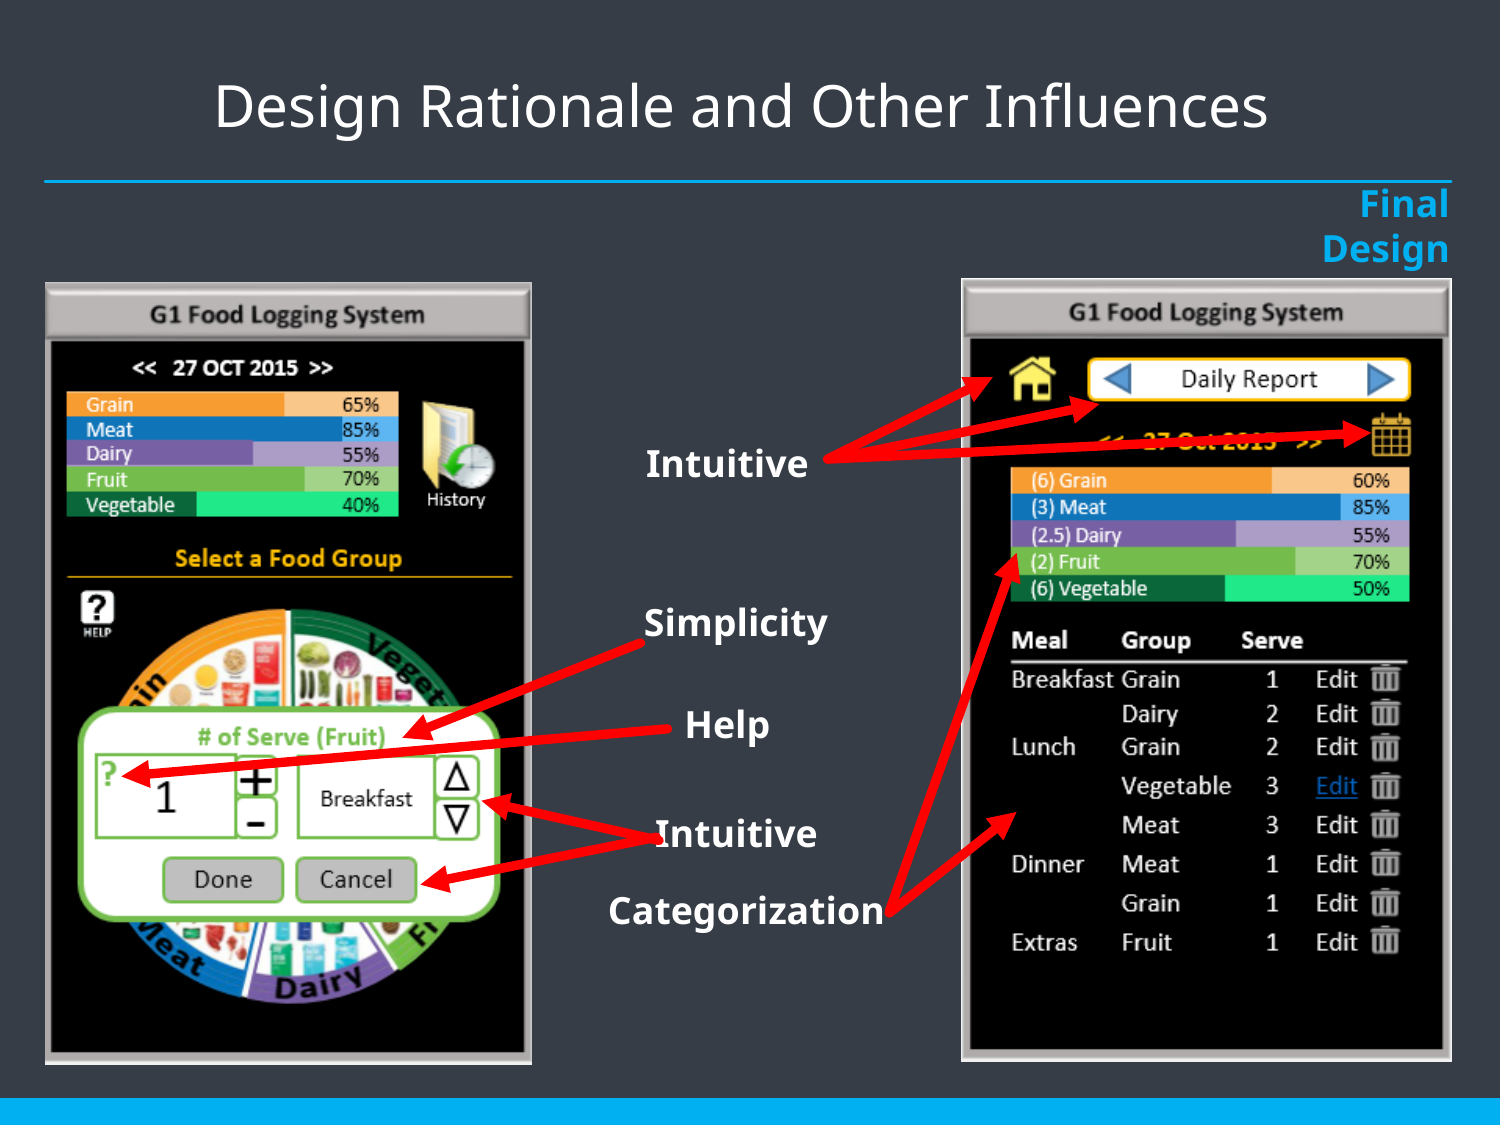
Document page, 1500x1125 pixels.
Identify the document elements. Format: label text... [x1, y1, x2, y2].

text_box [481, 800, 660, 841]
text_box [402, 642, 641, 728]
text_box Final Design [1210, 172, 1465, 278]
text_box Intuitive [532, 432, 925, 535]
text_box Categorization [550, 904, 943, 981]
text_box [120, 728, 668, 777]
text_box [835, 403, 1100, 459]
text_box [827, 432, 1372, 460]
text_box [889, 552, 1017, 913]
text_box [827, 376, 993, 432]
text_box Intuitive [540, 802, 889, 904]
list Simplicity [539, 591, 889, 693]
picture [44, 282, 532, 1065]
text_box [420, 837, 657, 885]
text_box [0, 1098, 1500, 1125]
title Design Rationale and Other Influences [67, 25, 1430, 180]
picture [960, 278, 1452, 1062]
text_box Help [532, 693, 889, 802]
